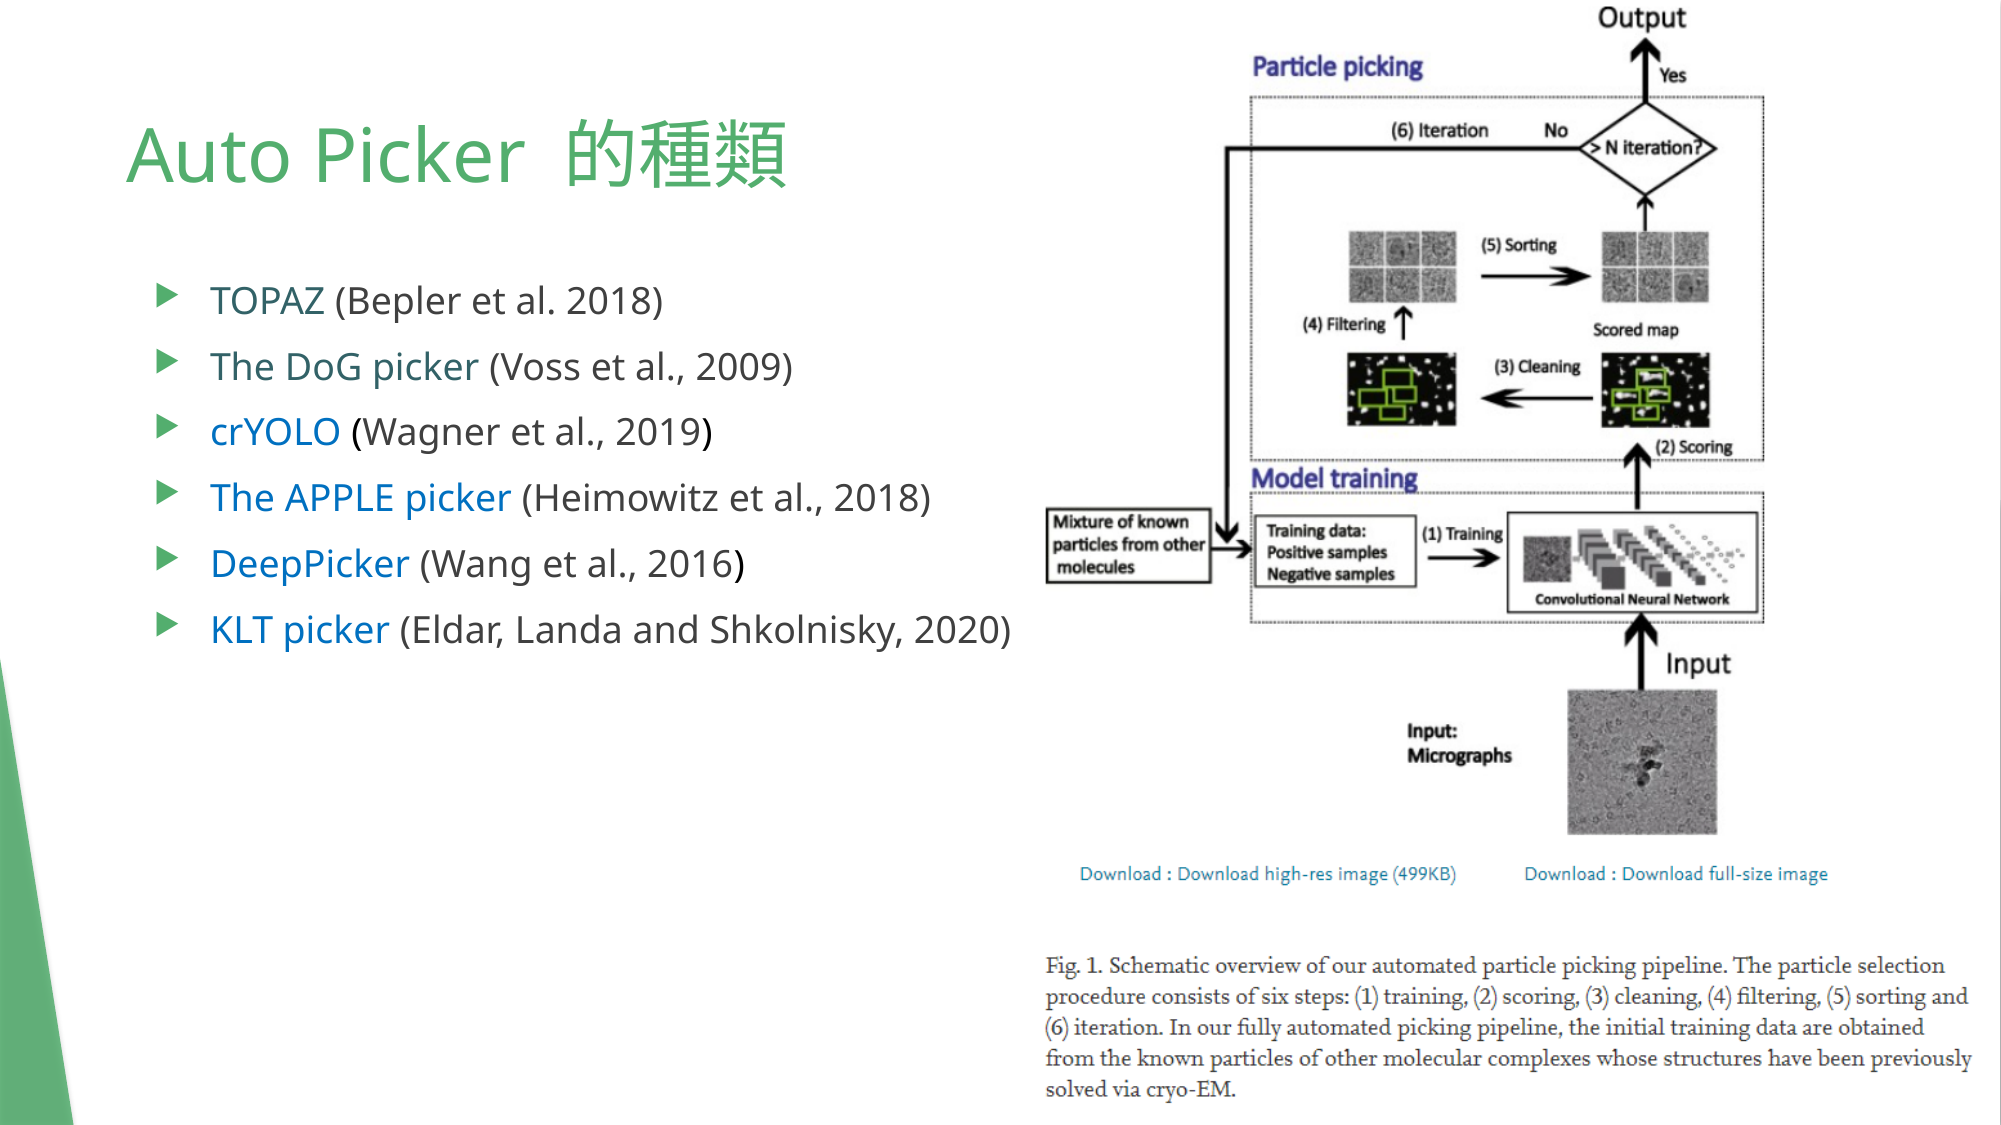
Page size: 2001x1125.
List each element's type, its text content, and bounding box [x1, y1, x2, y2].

picture [1032, 0, 2000, 1125]
list TOPAZ (Bepler et al. 2018) The DoG picker (Voss et al., 2009) crYOLO (Wagner et al., 2019) The APPLE picker (Heimowitz et al., 2018) DeepPicker (Wang et al., 2016) KLT picker (Eldar, Landa and Shkolnisky, 2020) [138, 269, 1028, 906]
title Auto Picker 的種類 [111, 99, 1028, 317]
